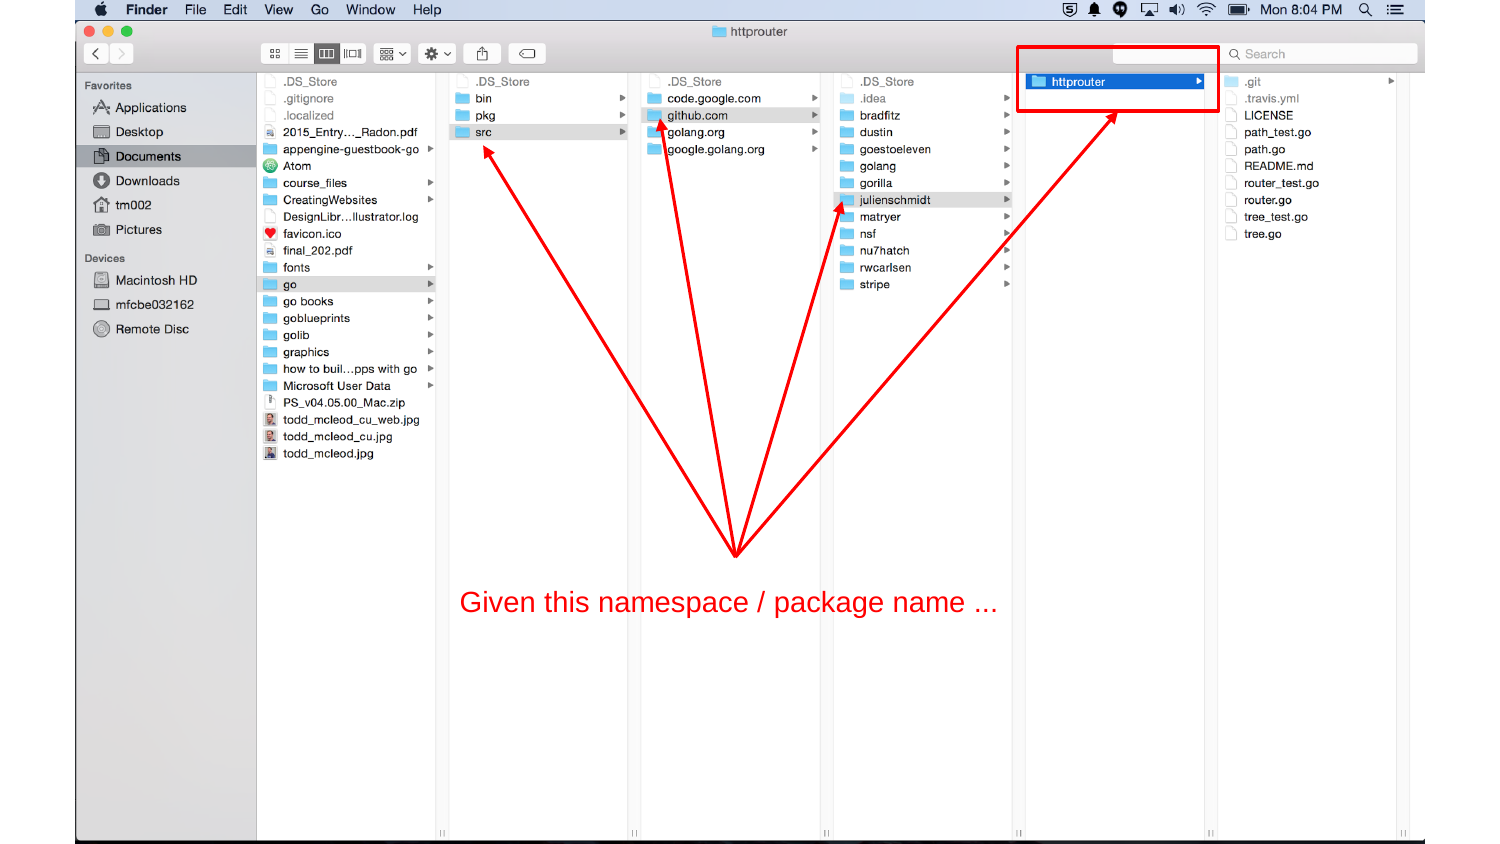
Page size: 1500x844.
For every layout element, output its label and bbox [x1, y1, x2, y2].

text_box [482, 145, 655, 558]
text_box [735, 110, 1119, 558]
picture [74, 0, 1426, 844]
text_box [659, 118, 736, 557]
text_box [736, 200, 843, 557]
